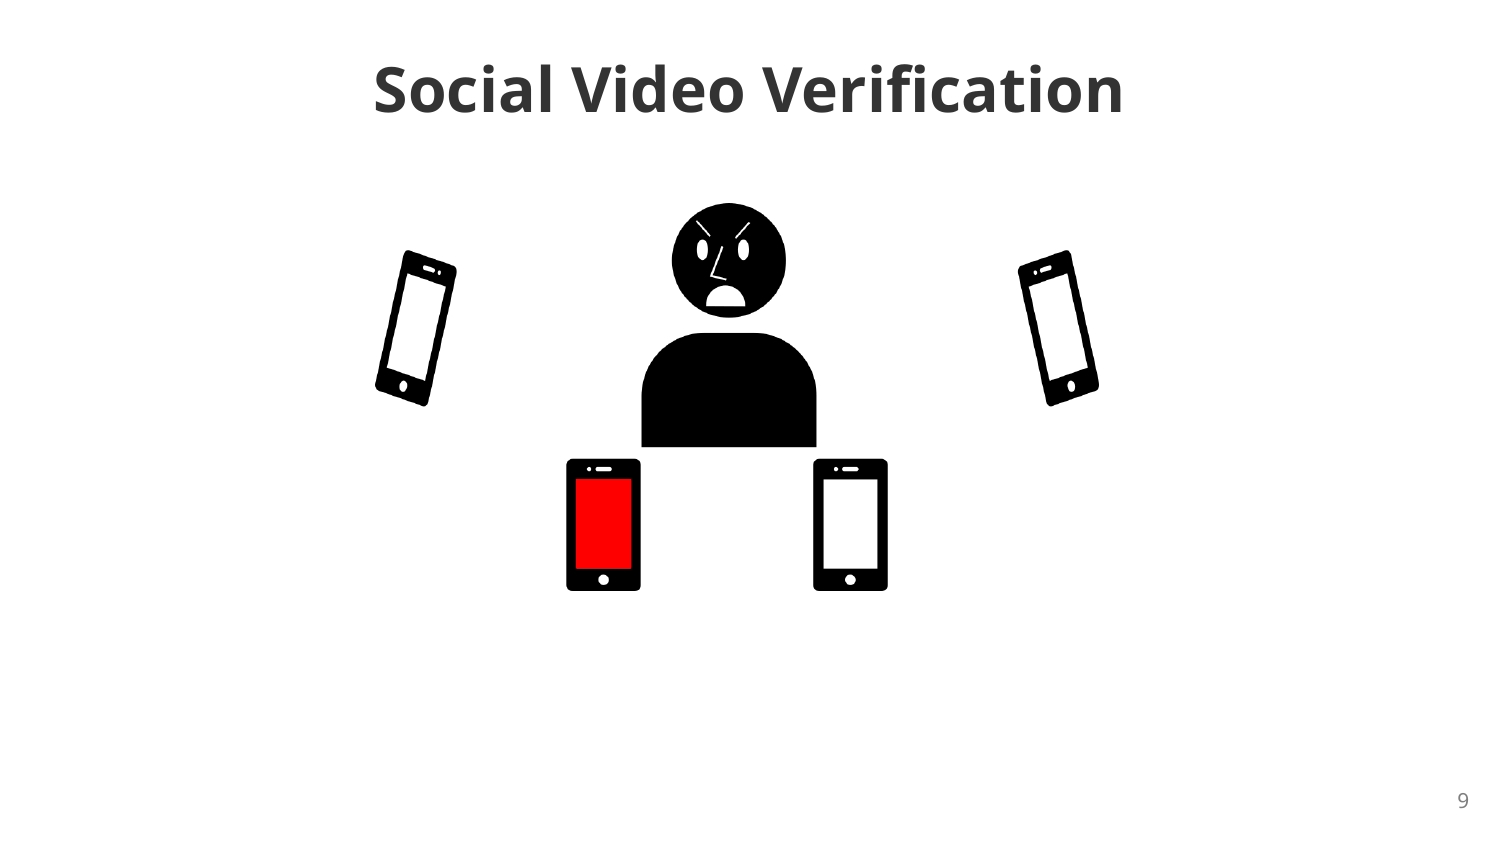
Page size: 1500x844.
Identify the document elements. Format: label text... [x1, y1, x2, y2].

title Social Video Verification [51, 35, 1449, 138]
slide_number 9 [1394, 769, 1484, 834]
picture [374, 203, 1099, 592]
